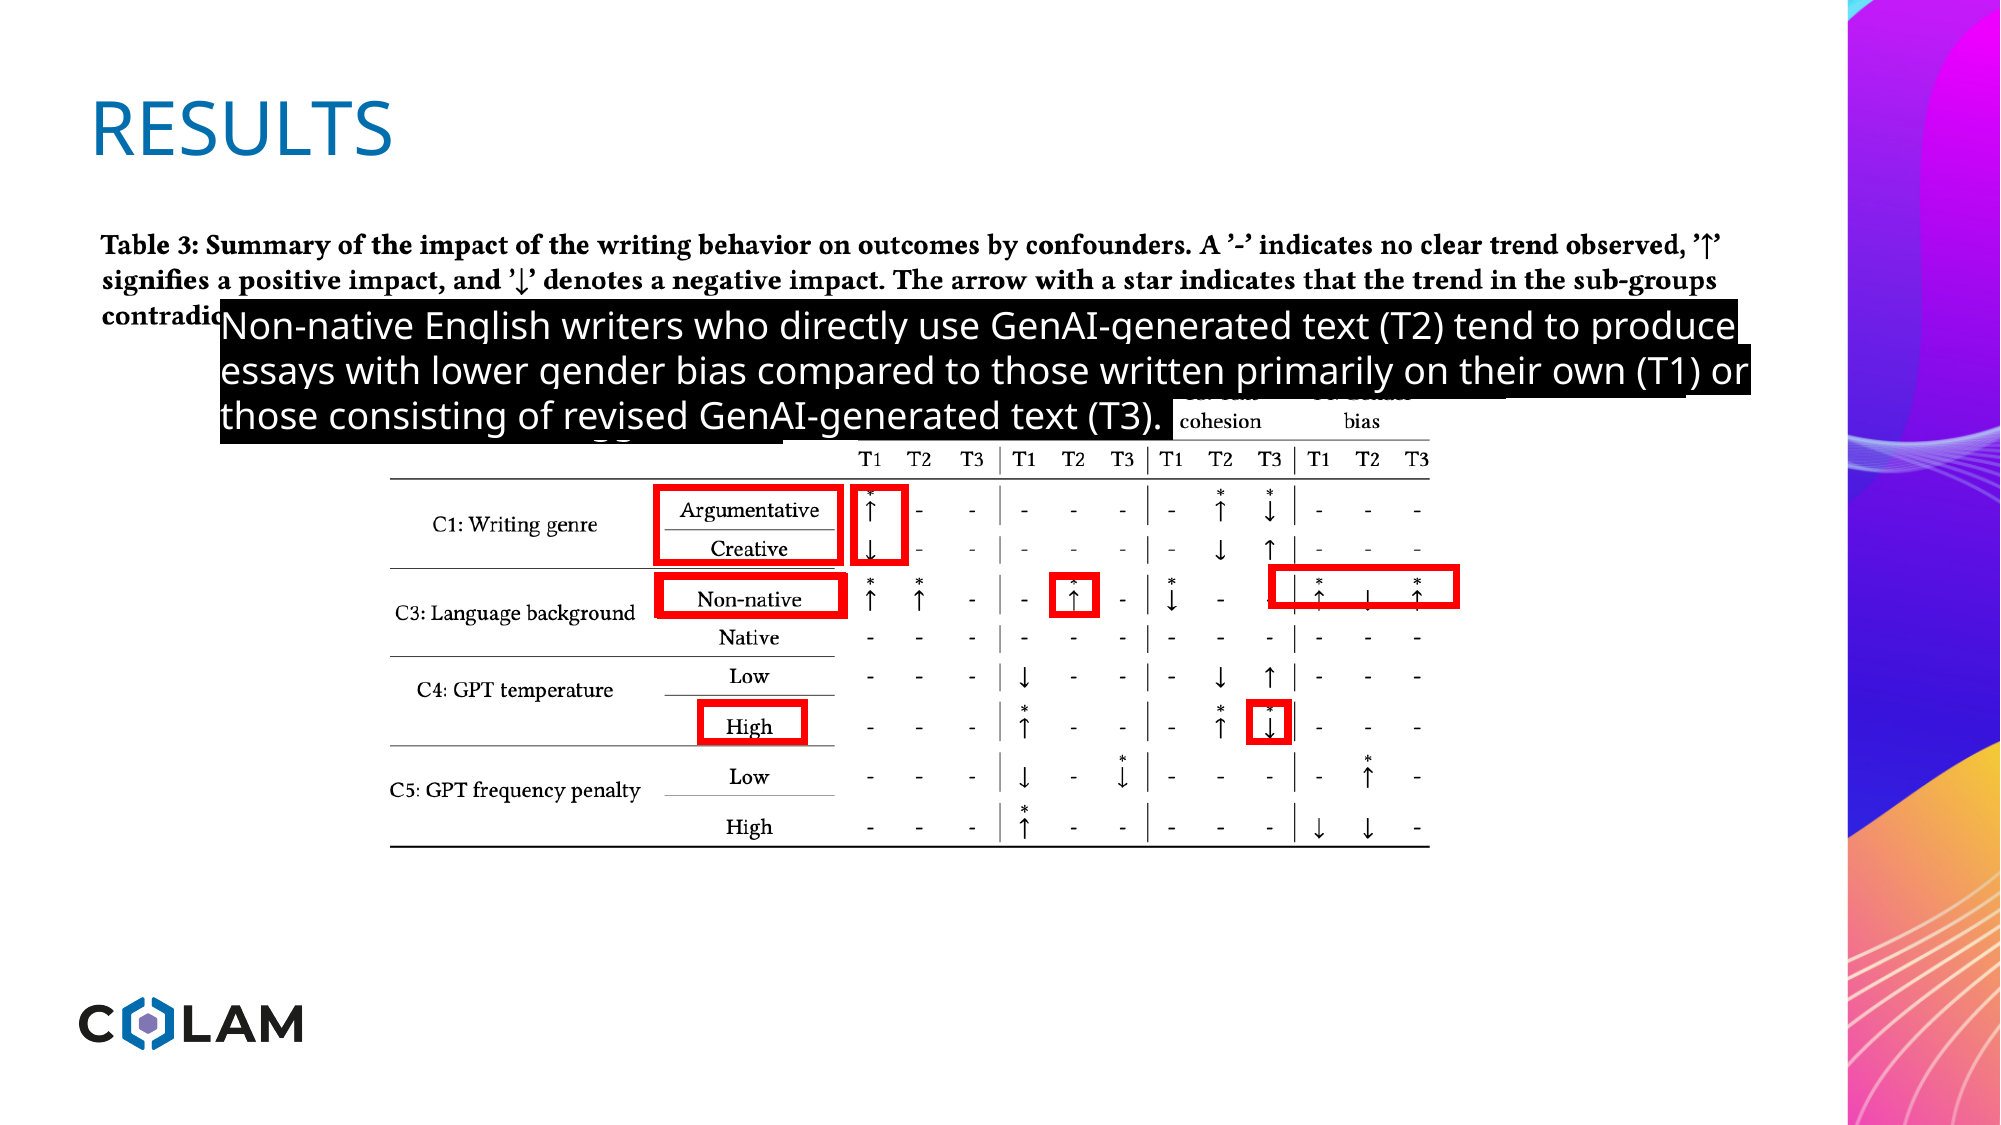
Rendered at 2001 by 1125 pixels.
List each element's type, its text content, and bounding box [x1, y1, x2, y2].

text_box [205, 616, 1664, 742]
picture [70, 211, 1778, 880]
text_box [205, 294, 1775, 616]
picture [75, 994, 306, 1053]
picture [1847, 0, 2000, 1125]
text_box RESULTS [74, 72, 1136, 178]
